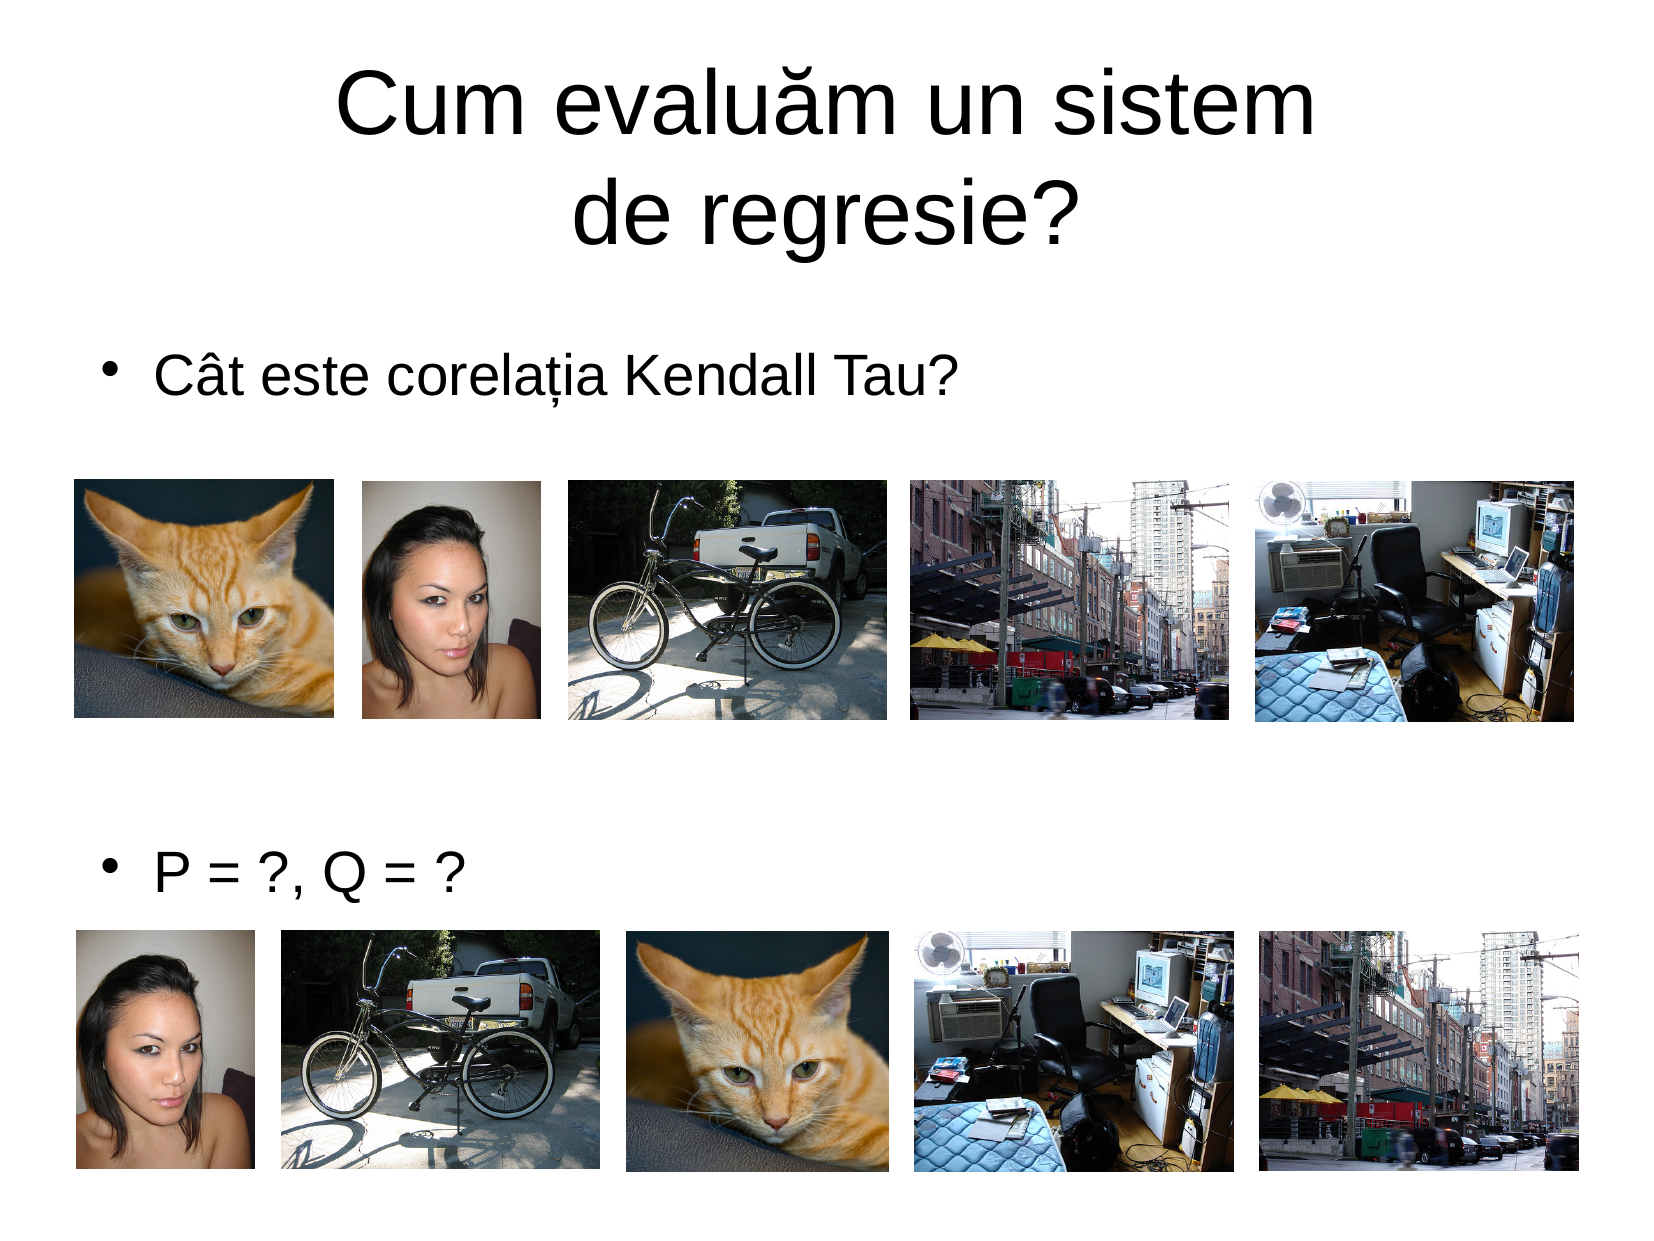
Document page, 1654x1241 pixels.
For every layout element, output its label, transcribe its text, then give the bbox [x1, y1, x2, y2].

picture [914, 931, 1234, 1172]
text_box Cum evaluăm un sistem de regresie? [82, 49, 1571, 257]
picture [76, 930, 255, 1169]
picture [910, 480, 1229, 720]
picture [281, 929, 600, 1170]
picture [74, 479, 334, 718]
picture [567, 480, 887, 720]
picture [1255, 481, 1574, 723]
picture [626, 931, 889, 1172]
picture [1259, 931, 1579, 1171]
text_box Cât este corelația Kendall Tau? P = ?, Q = ? [82, 337, 1571, 1057]
picture [362, 481, 542, 719]
